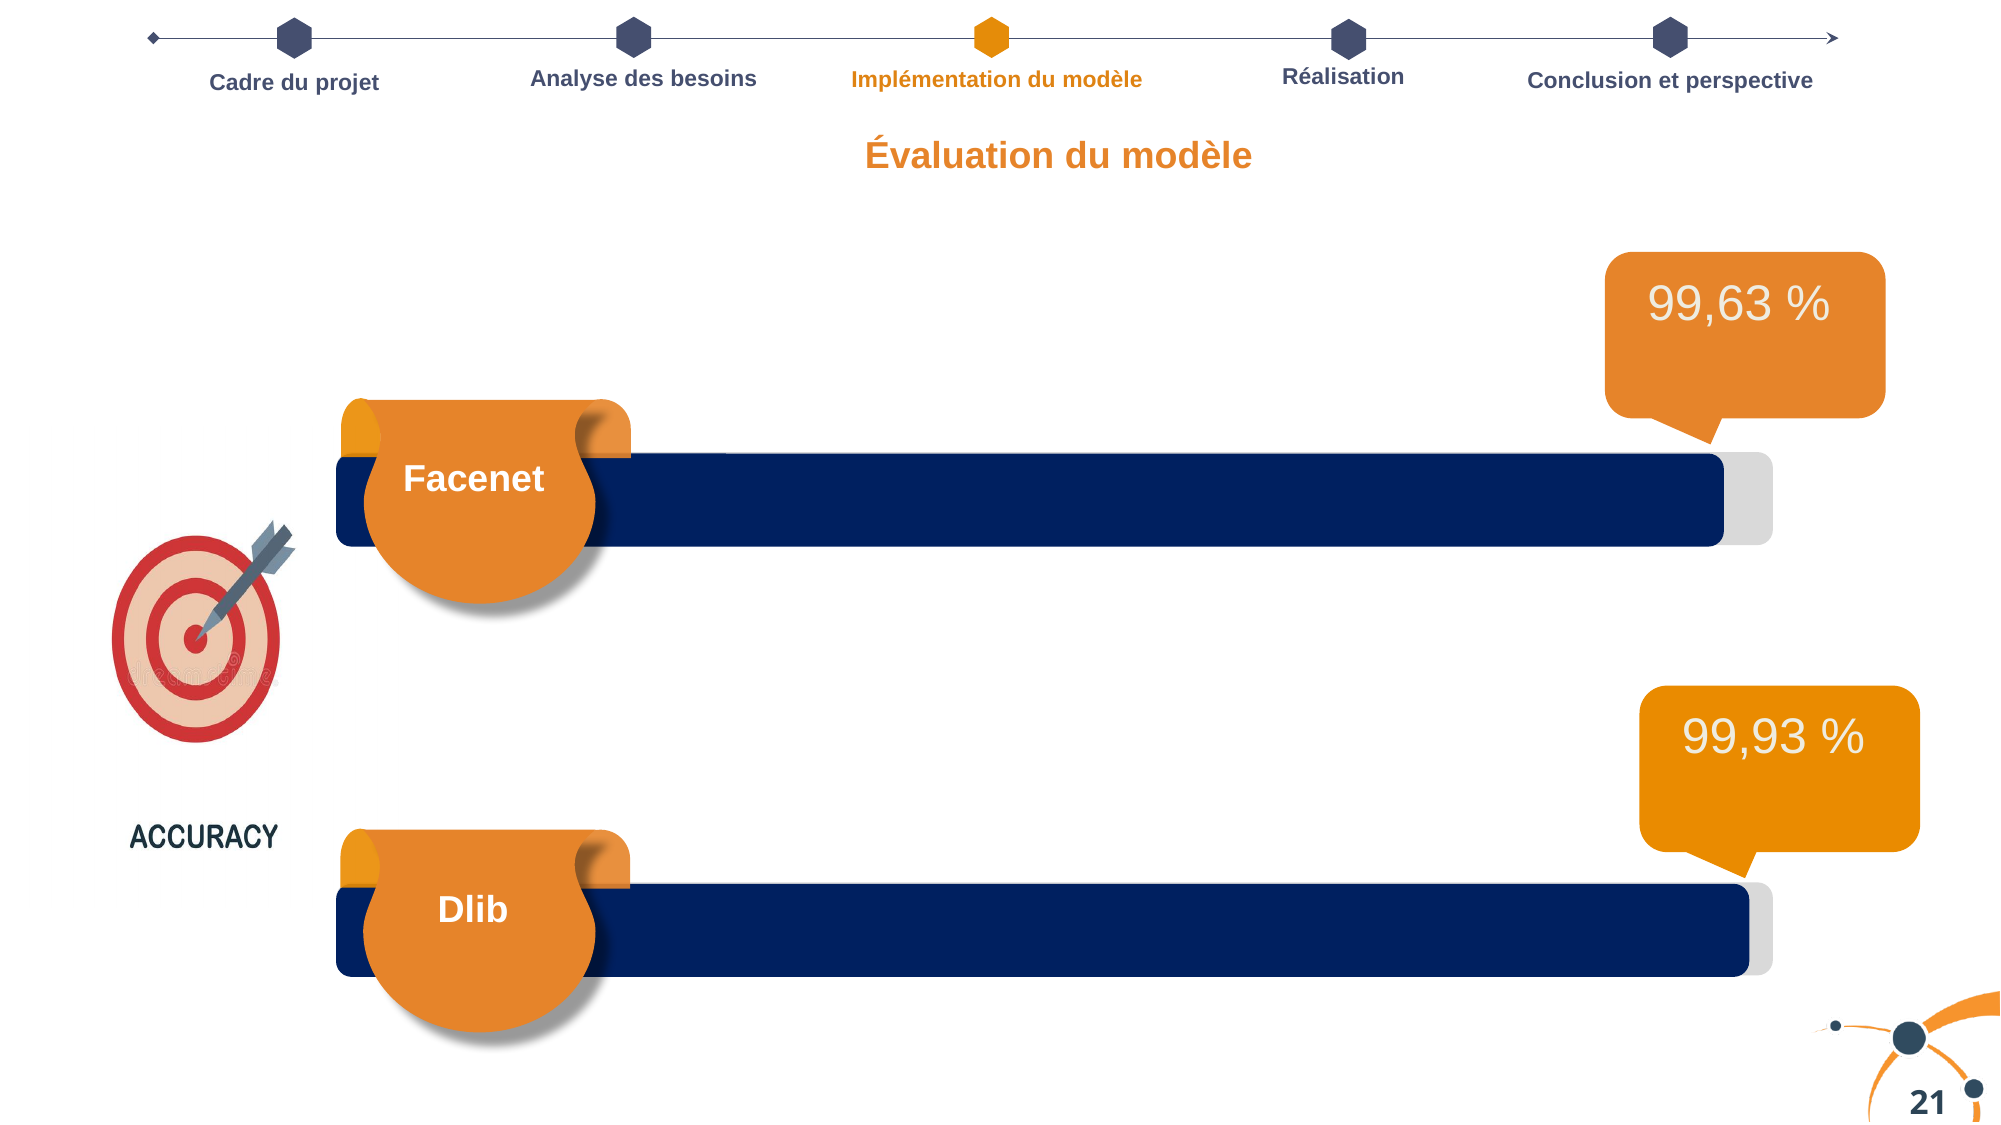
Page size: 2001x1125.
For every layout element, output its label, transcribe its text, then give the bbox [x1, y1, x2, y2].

text_box [334, 908, 374, 978]
text_box Implémentation du modèle [836, 56, 1165, 115]
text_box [1639, 685, 1921, 853]
text_box Conclusion et perspective [1512, 58, 1829, 101]
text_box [1604, 251, 1886, 419]
text_box [362, 924, 597, 1034]
text_box Cadre du projet [194, 60, 395, 103]
picture [1811, 991, 2000, 1122]
text_box [598, 882, 1751, 978]
text_box Solution [589, 72, 836, 168]
text_box Dlib [340, 877, 596, 938]
text_box Facenet [399, 447, 597, 507]
text_box [1826, 31, 1839, 45]
text_box [399, 507, 597, 605]
text_box [974, 16, 1009, 58]
text_box [632, 881, 1774, 977]
text_box [1331, 18, 1367, 61]
text_box [616, 16, 652, 58]
text_box [361, 398, 599, 447]
text_box [589, 398, 632, 460]
text_box [632, 450, 1774, 547]
text_box [597, 452, 1725, 548]
text_box [147, 31, 277, 45]
text_box [590, 828, 632, 890]
text_box Évaluation du modèle [697, 115, 1431, 184]
text_box Analyse des besoins [515, 55, 773, 99]
picture [8, 426, 399, 908]
text_box [399, 828, 599, 877]
text_box [340, 397, 377, 426]
text_box Réalisation [1267, 40, 1431, 100]
text_box [277, 17, 312, 59]
text_box [1653, 16, 1688, 58]
